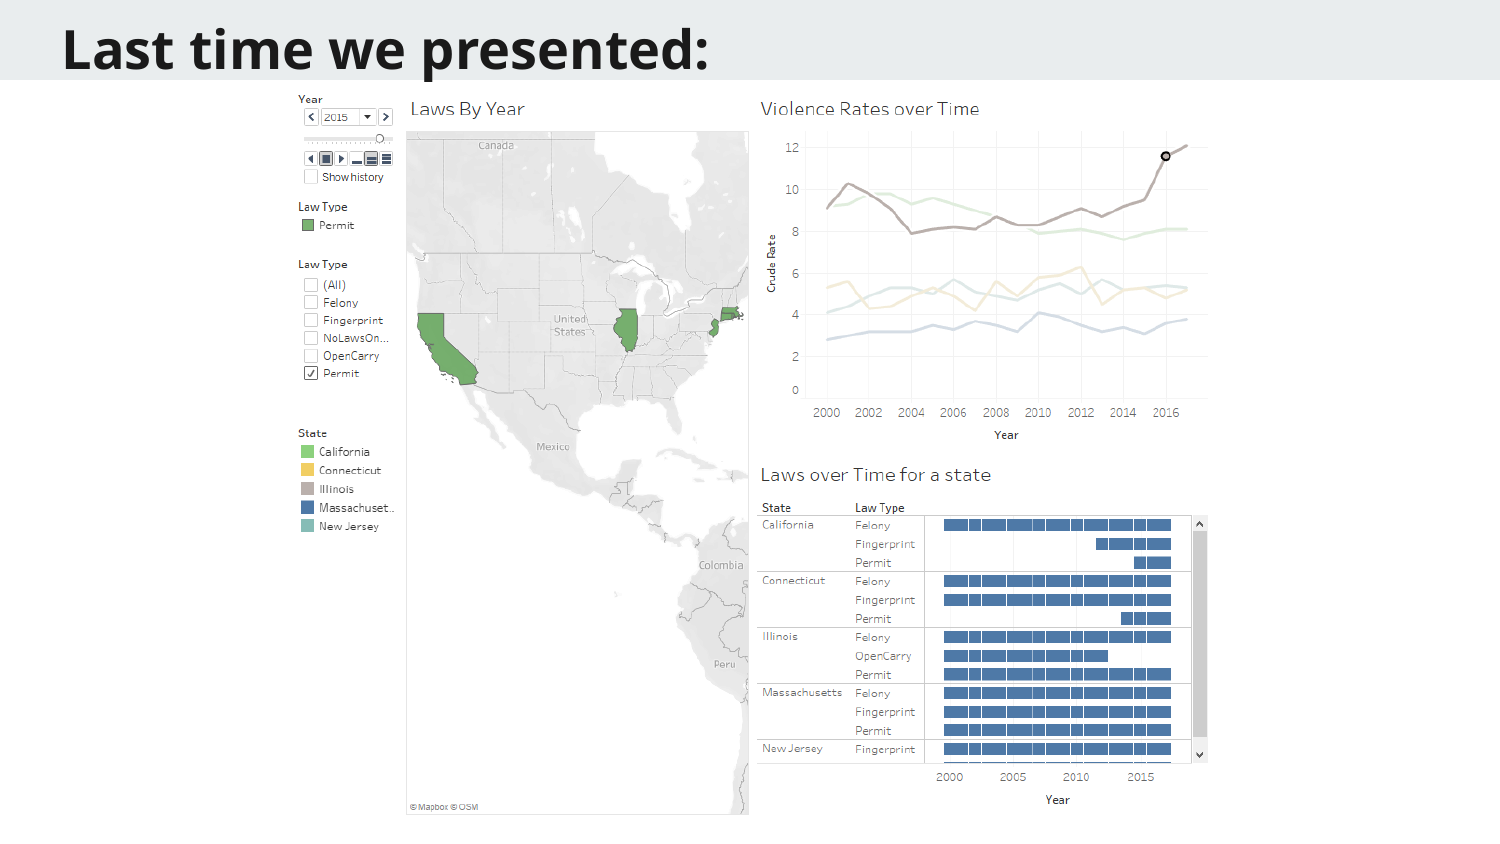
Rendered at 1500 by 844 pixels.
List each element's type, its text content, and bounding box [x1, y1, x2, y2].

text_box Last time we presented: [46, 0, 1308, 88]
picture [142, 87, 1407, 844]
